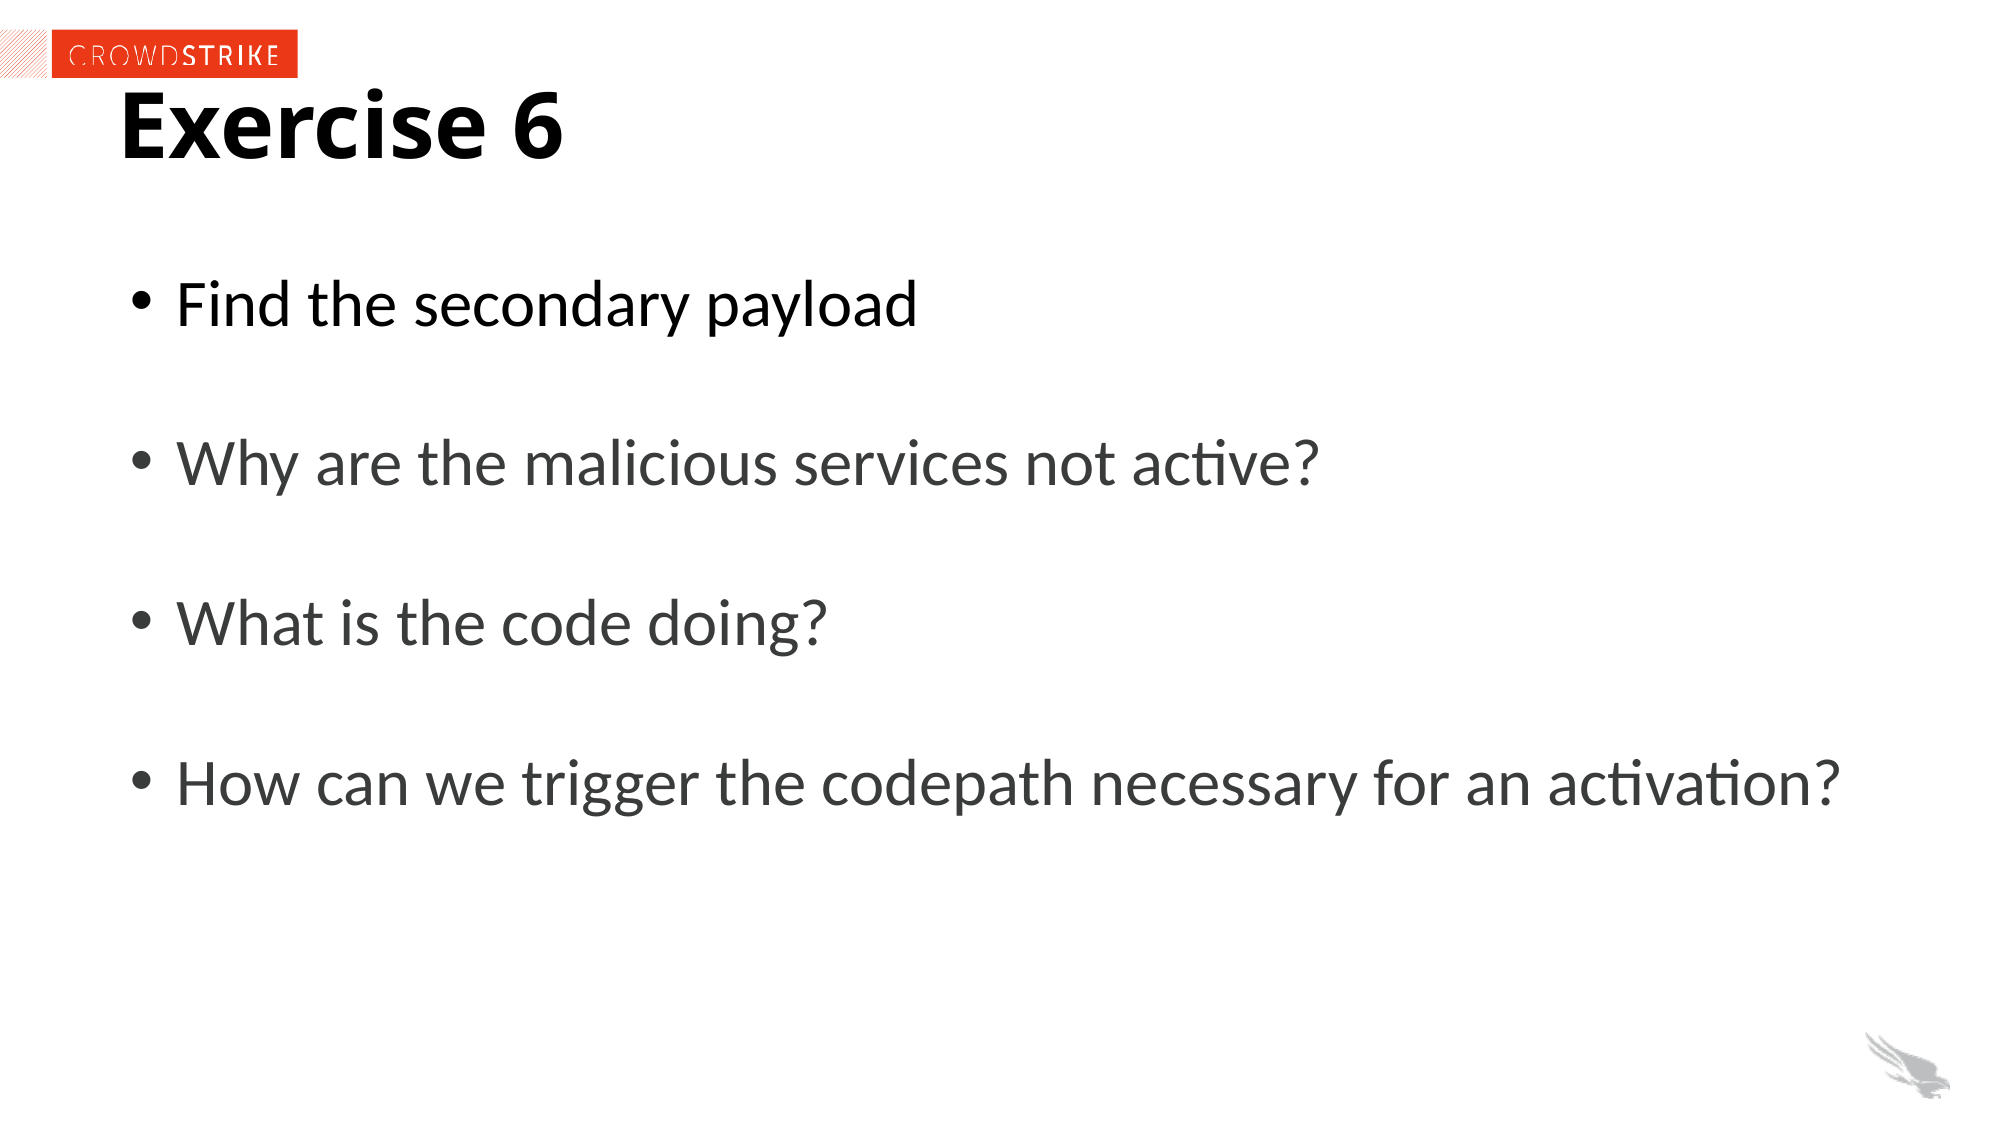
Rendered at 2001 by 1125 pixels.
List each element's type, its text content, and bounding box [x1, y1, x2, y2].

text_box Exercise 6 [115, 87, 1647, 173]
text_box Find the secondary payload Why are the malicious services not active? What is the code doing? How can we trigger the codepath necessary for an activation? [115, 251, 1900, 827]
